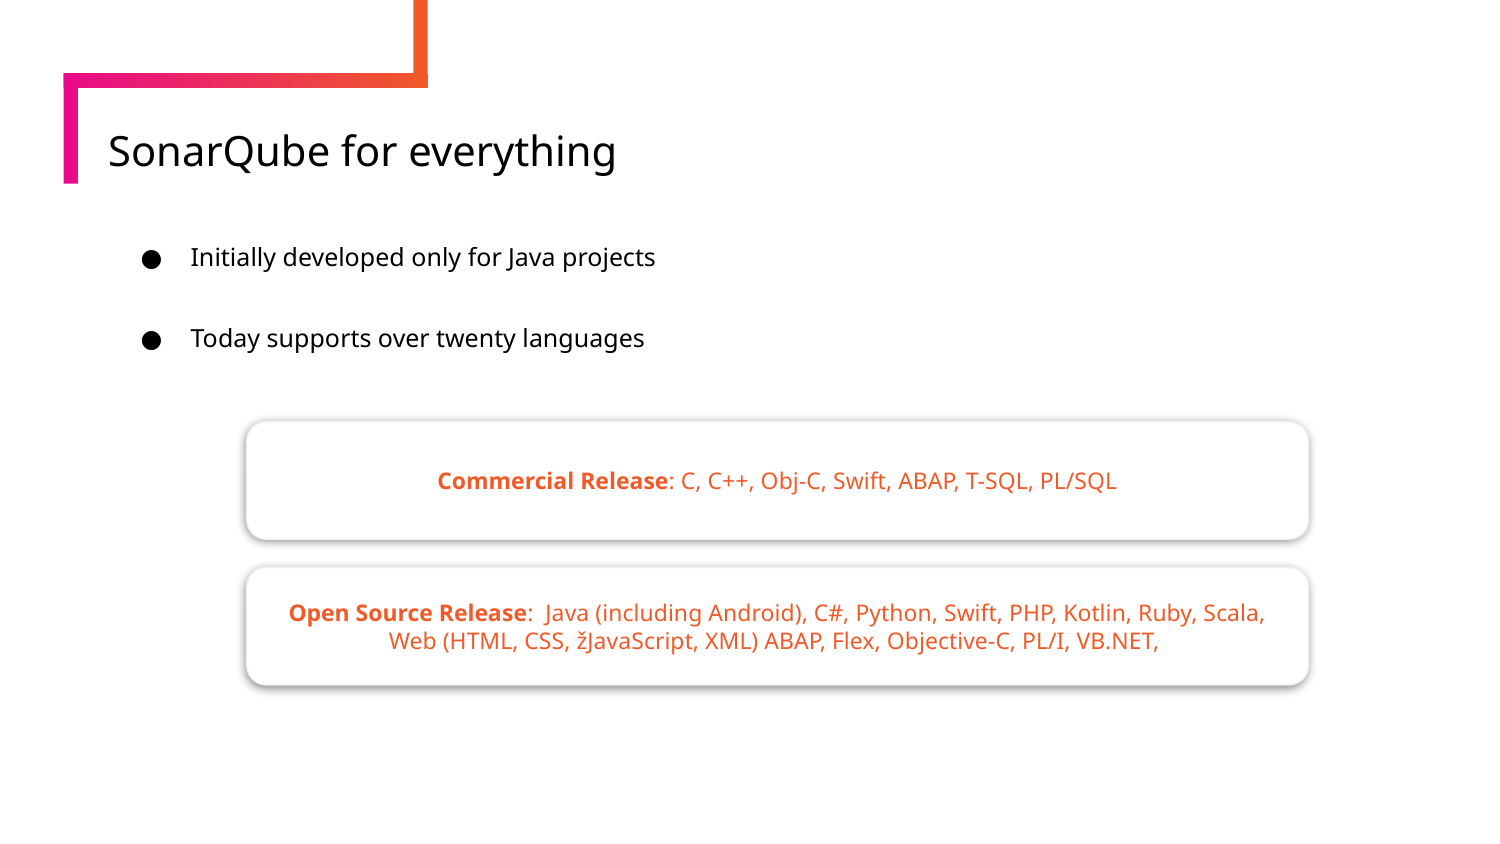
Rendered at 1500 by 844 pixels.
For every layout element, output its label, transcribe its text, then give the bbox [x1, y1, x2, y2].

title SonarQube for everything [100, 117, 1455, 169]
text_box Commercial Release: C, C++, Obj-C, Swift, ABAP, T-SQL, PL/SQL [246, 421, 1309, 540]
subtitle Initially developed only for Java projects Today supports over twenty languages [100, 196, 1352, 422]
text_box Open Source Release: Java (including Android), C#, Python, Swift, PHP, Kotlin, Ruby, Scala, Web (HTML, CSS, žJavaScript, XML) ABAP, Flex, Objective-C, PL/I, VB.NET, [246, 567, 1309, 685]
